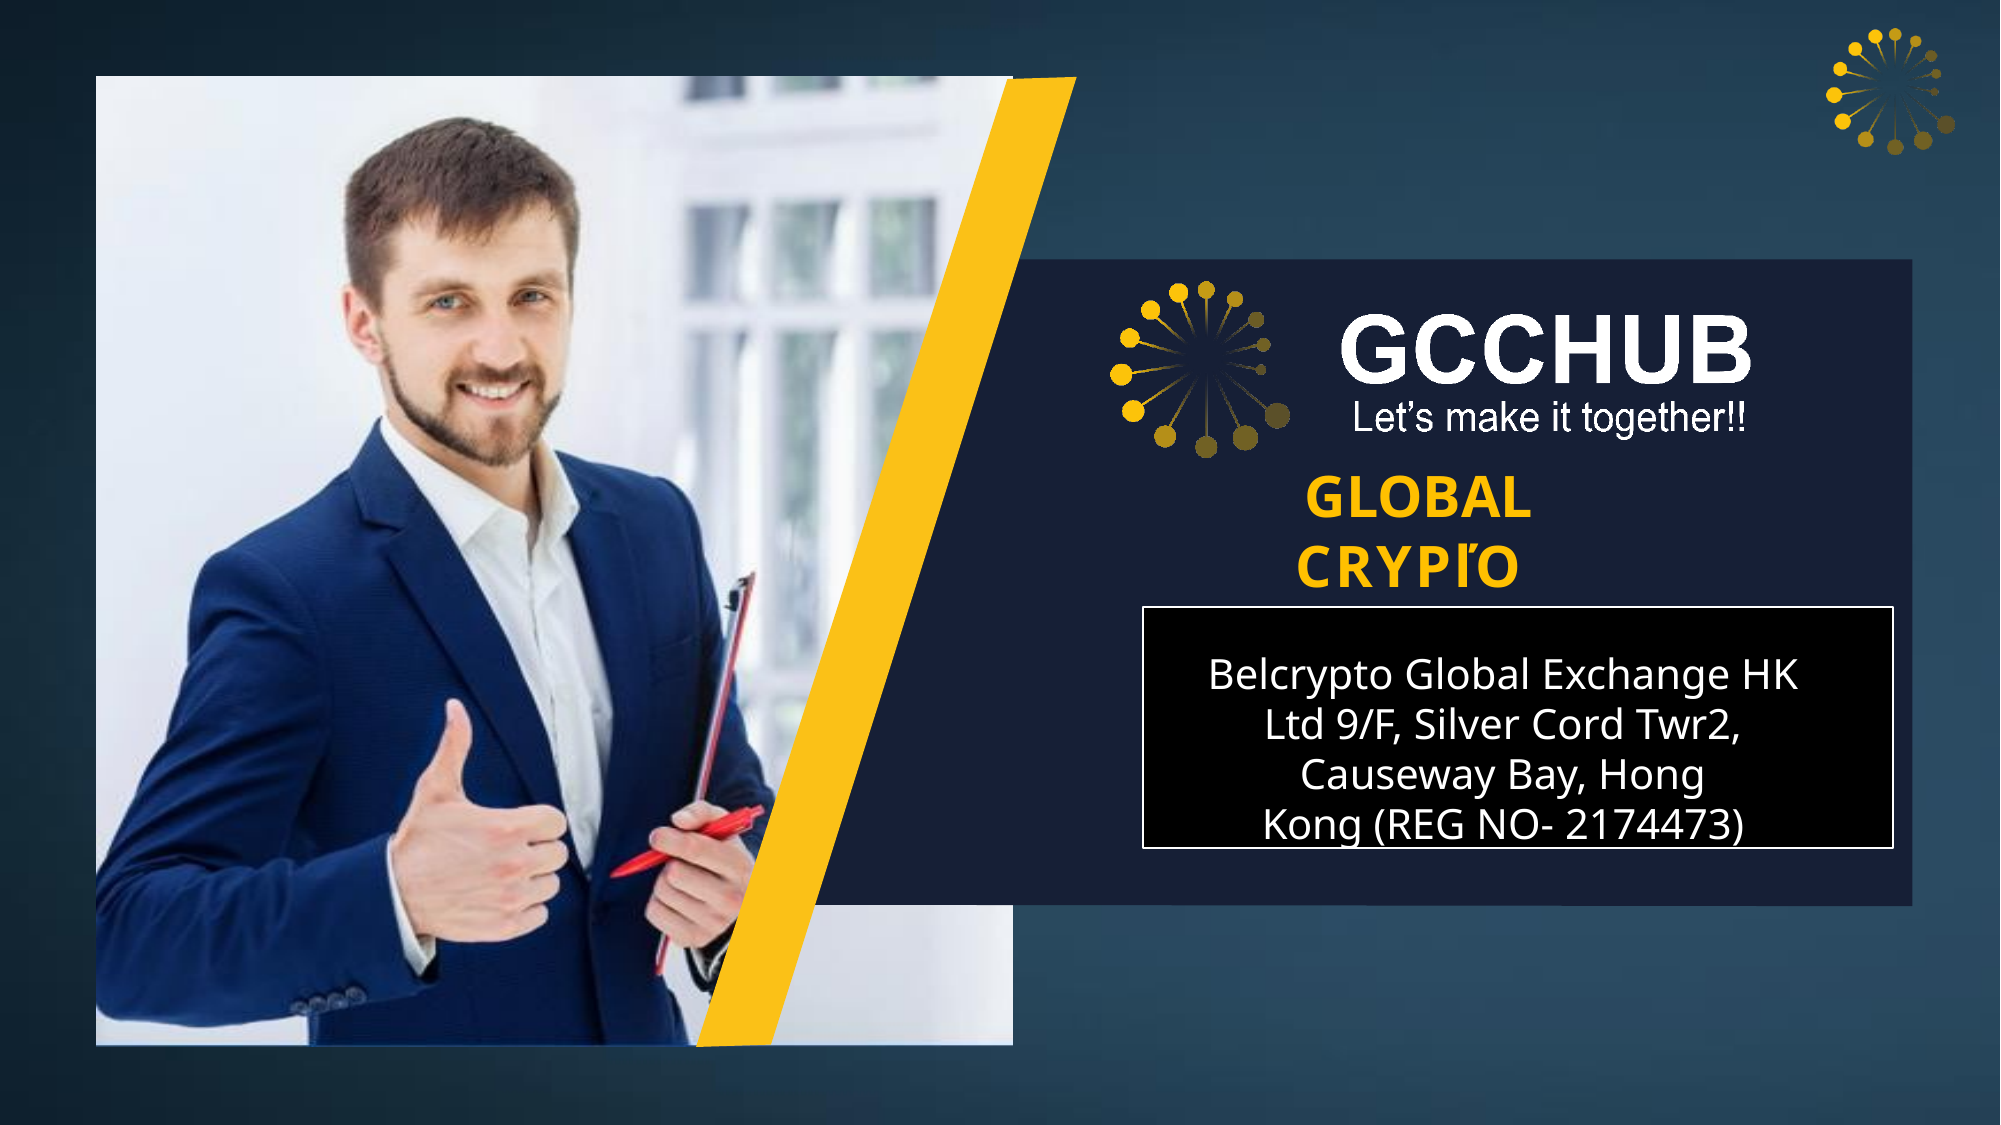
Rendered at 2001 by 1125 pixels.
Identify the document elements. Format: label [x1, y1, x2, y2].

text_box [96, 76, 1913, 1048]
picture [0, 0, 2000, 1125]
